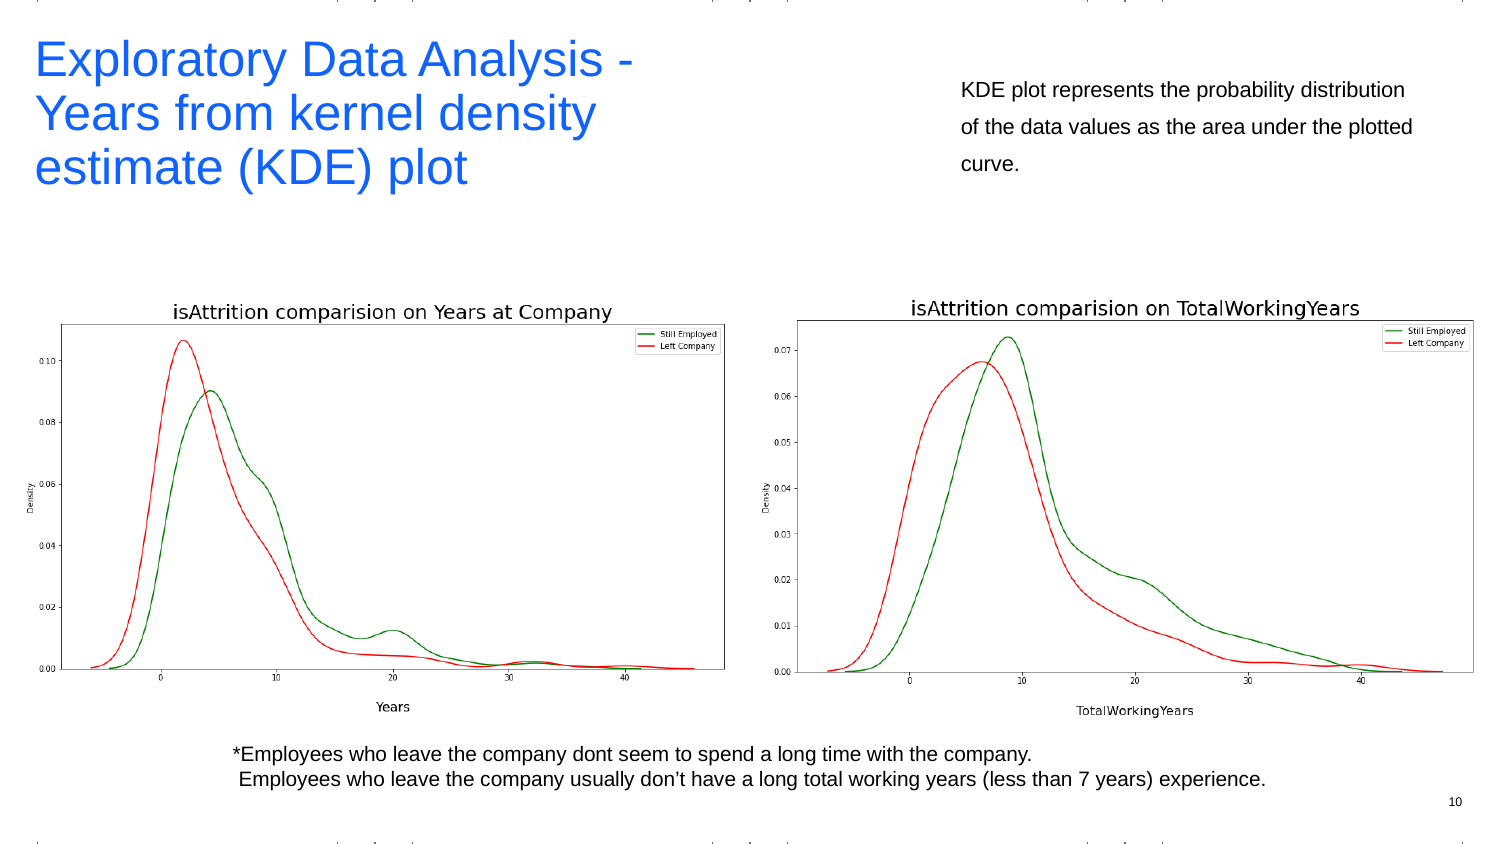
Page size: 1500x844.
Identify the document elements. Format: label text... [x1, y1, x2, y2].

picture [756, 294, 1479, 724]
picture [20, 298, 729, 719]
text_box *Employees who leave the company dont seem to spend a long time with the company. Employees who leave the company usually don’t have a long total working years (less than 7 years) experience. [217, 726, 1296, 806]
text_box KDE plot represents the probability distribution of the data values as the area under the plotted curve. [945, 50, 1438, 191]
slide_number 10 [1162, 787, 1463, 815]
title Exploratory Data Analysis - Years from kernel density estimate (KDE) plot [34, 33, 729, 212]
